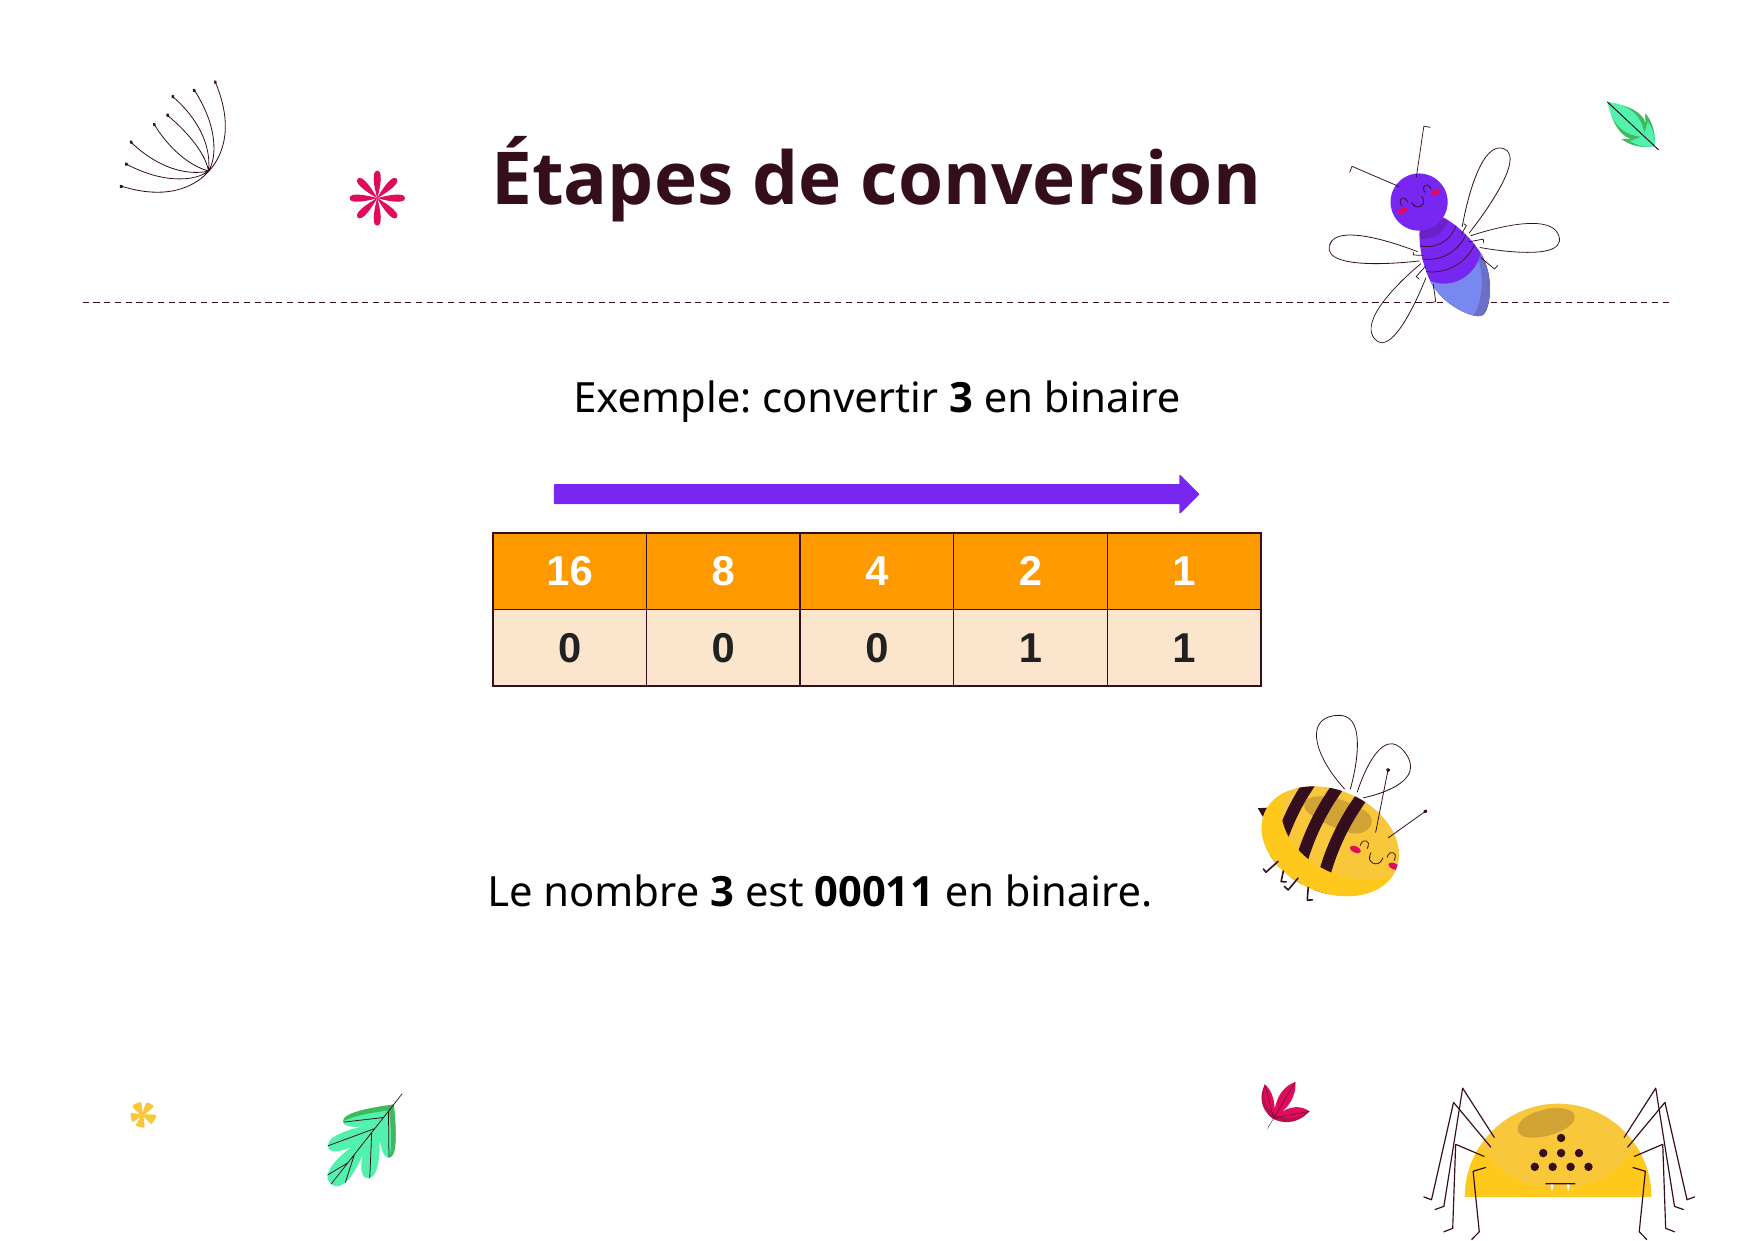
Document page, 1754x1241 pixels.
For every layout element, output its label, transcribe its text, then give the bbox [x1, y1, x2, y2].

table_cell 0 [647, 610, 799, 685]
table_header 16 [494, 534, 646, 609]
table_header 8 [647, 534, 799, 609]
text_box [119, 80, 226, 193]
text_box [329, 1086, 406, 1196]
text_box Le nombre 3 est 00011 en binaire. [472, 849, 1232, 980]
table_cell 1 [1108, 610, 1260, 685]
table_header 2 [954, 534, 1107, 609]
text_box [349, 170, 406, 226]
title Étapes de conversion [82, 112, 1671, 243]
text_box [1608, 99, 1658, 152]
text_box [554, 475, 1199, 513]
table_header 4 [801, 534, 953, 609]
text_box Exemple: convertir 3 en binaire [480, 356, 1274, 437]
text_box [130, 1102, 157, 1128]
table_cell 0 [494, 610, 646, 685]
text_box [1261, 721, 1420, 908]
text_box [1327, 125, 1561, 344]
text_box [1253, 1082, 1310, 1128]
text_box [1422, 1087, 1696, 1241]
table_cell 1 [954, 610, 1107, 685]
table_cell 0 [801, 610, 953, 685]
table_header 1 [1108, 534, 1260, 609]
